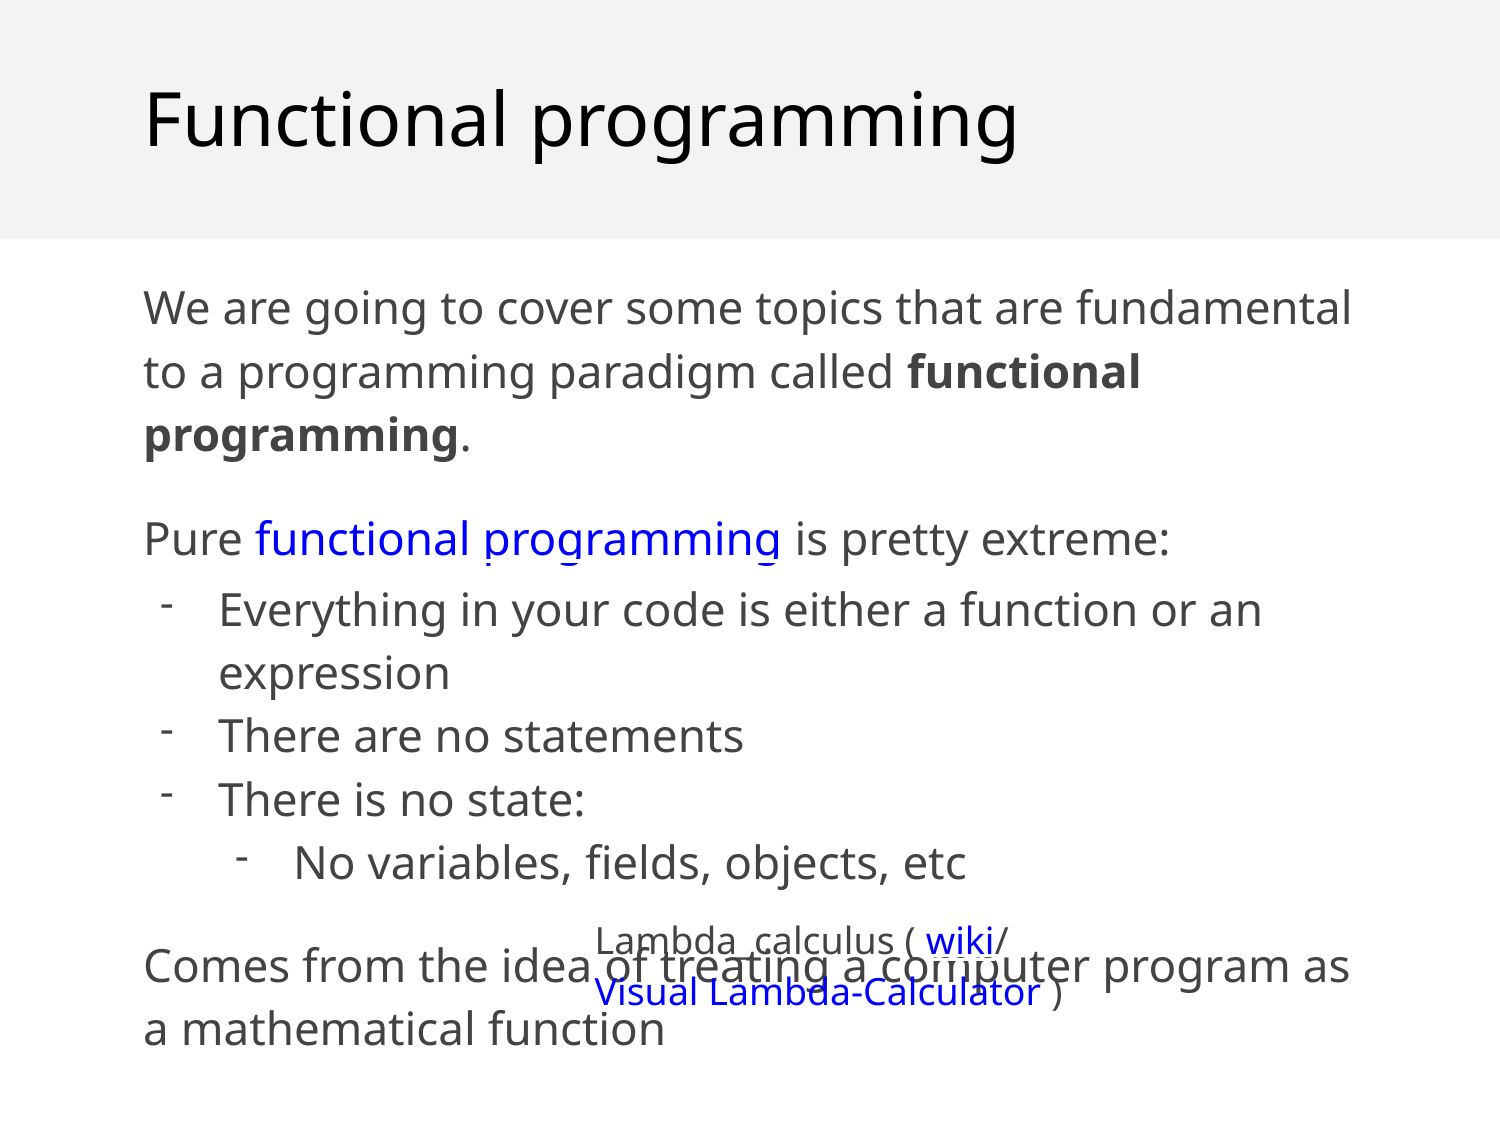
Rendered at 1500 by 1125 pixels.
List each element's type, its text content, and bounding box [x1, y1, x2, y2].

text_box Functional programming [128, 56, 1372, 183]
text_box Lambda_calculus ( wiki/ Visual Lambda-Calculator ) [579, 909, 1465, 969]
text_box We are going to cover some topics that are fundamental to a programming paradigm called functional programming. Pure functional programming is pretty extreme: Everything in your code is either a function or an expression There are no statements There is no state: No variables, fields, objects, etc Comes from the idea of treating a computer program as a mathematical function [128, 255, 1372, 1003]
